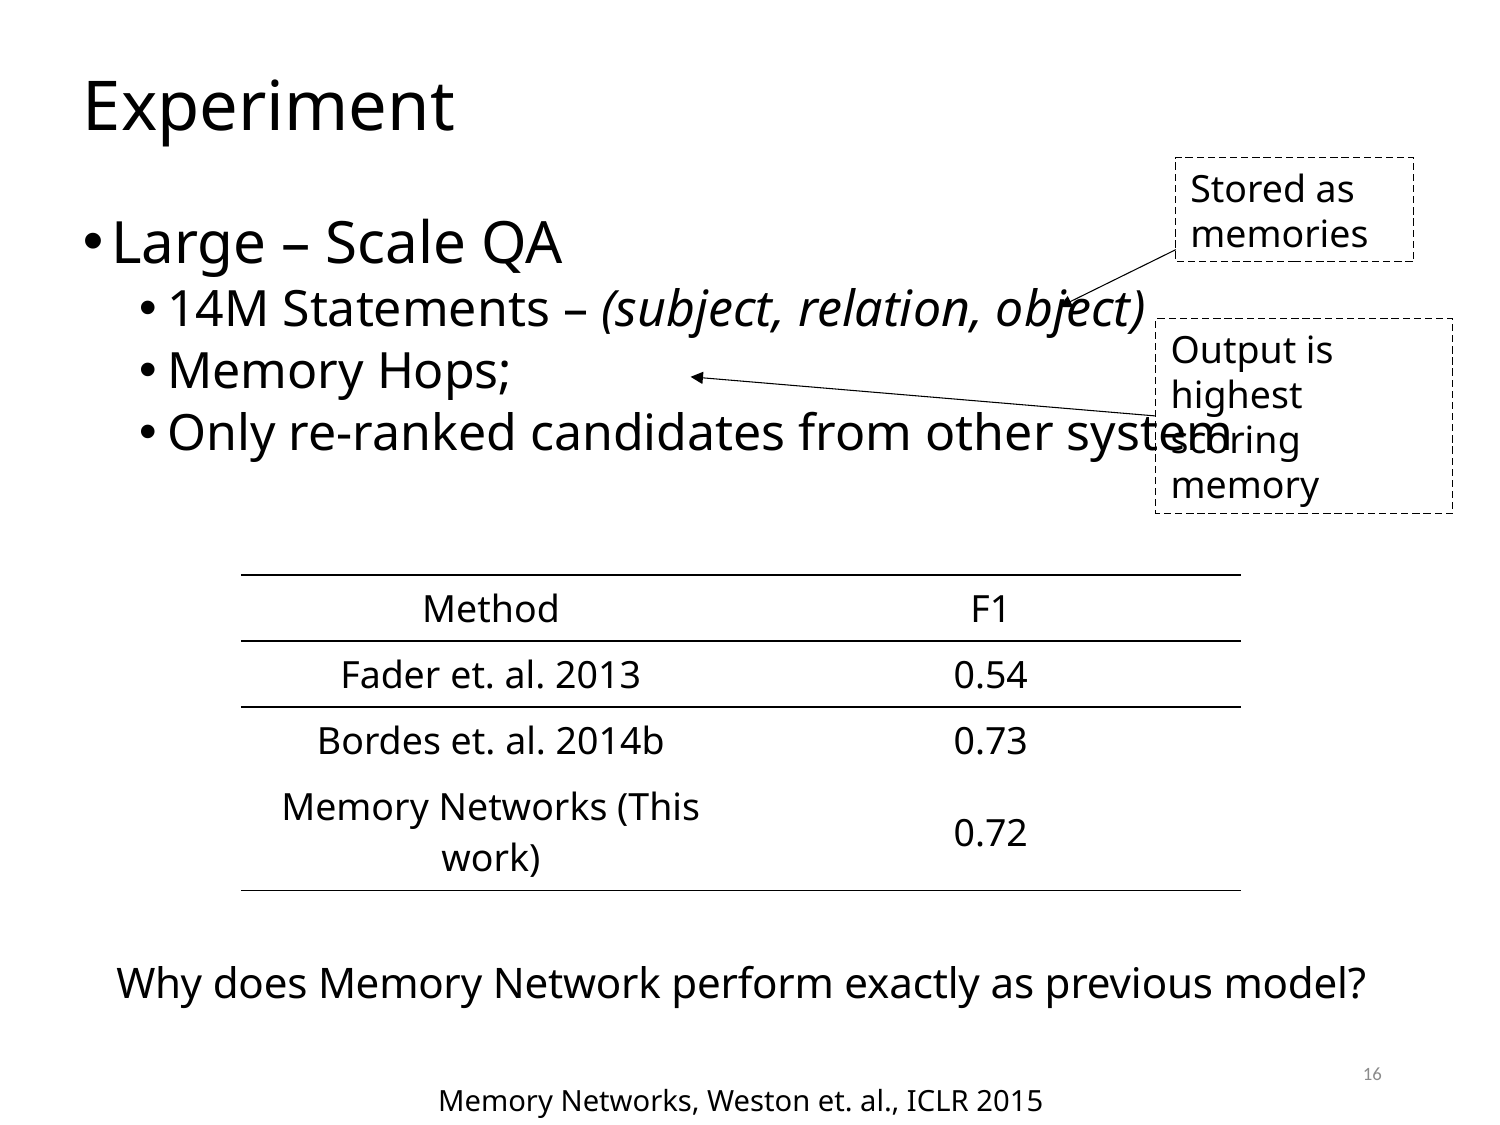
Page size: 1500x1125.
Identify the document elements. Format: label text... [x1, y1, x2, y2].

text_box Why does Memory Network perform exactly as previous model? [67, 934, 1414, 1032]
table_header F1 [741, 576, 1241, 640]
table_cell Memory Networks (This work) [241, 773, 741, 890]
text_box Stored as memories [1175, 157, 1414, 262]
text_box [690, 371, 1156, 377]
table_cell 0.54 [741, 642, 1241, 706]
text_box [1059, 249, 1176, 308]
text_box Memory Networks, Weston et. al., ICLR 2015 [423, 1074, 1059, 1125]
text_box Output is highest scoring memory [1155, 318, 1453, 514]
table_cell Bordes et. al. 2014b [241, 708, 741, 773]
table_cell 0.73 [741, 708, 1241, 773]
table_cell Fader et. al. 2013 [241, 642, 741, 706]
table_cell 0.72 [741, 773, 1241, 890]
table_header Method [241, 576, 741, 640]
slide_number 16 [1059, 1042, 1397, 1103]
title Experiment [67, 0, 631, 217]
